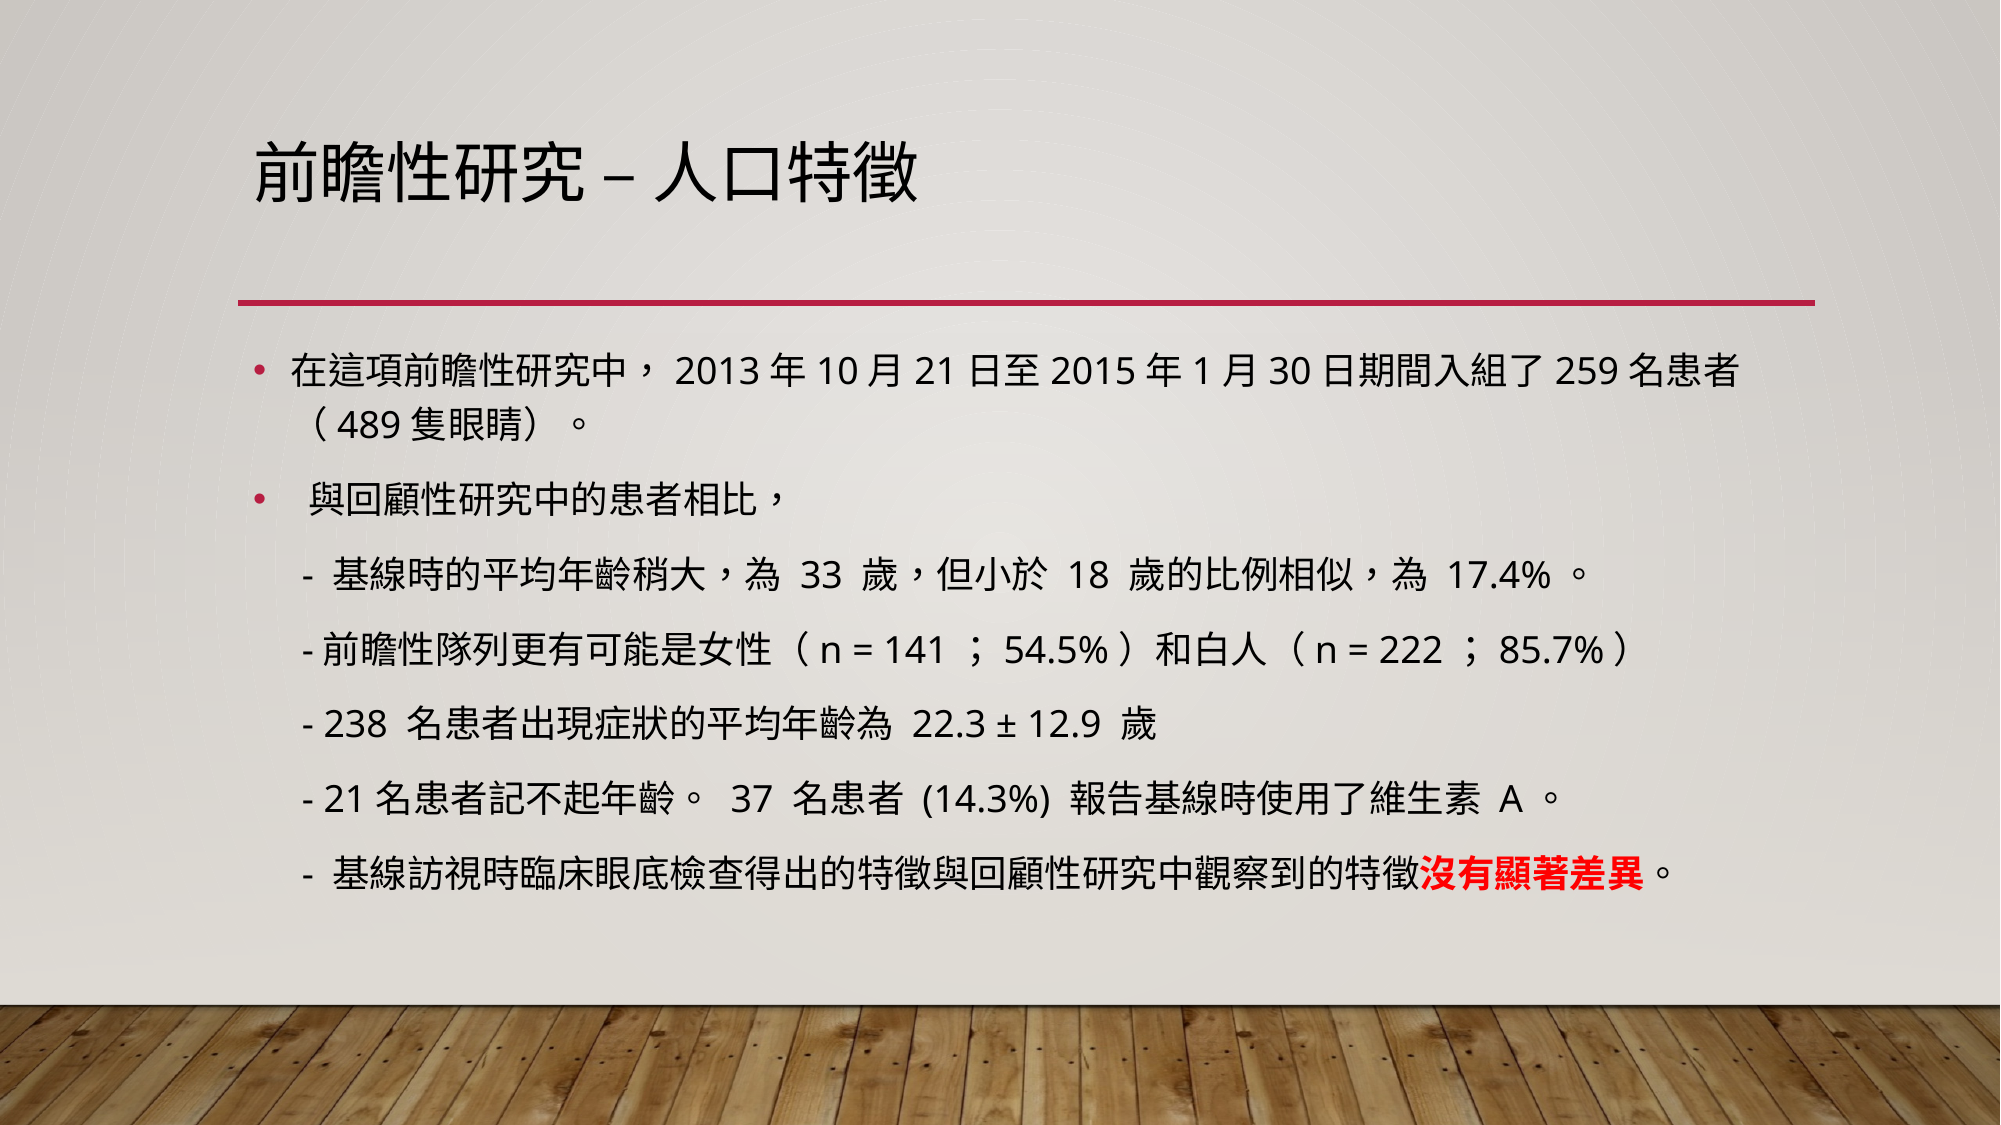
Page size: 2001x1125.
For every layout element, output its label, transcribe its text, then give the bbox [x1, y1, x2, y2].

title 前瞻性研究 – 人口特徵 [238, 131, 1814, 305]
picture [0, 1005, 2000, 1125]
list 在這項前瞻性研究中，2013年10月21日至2015年1月30日期間入組了259名患者（489隻眼睛）。 與回顧性研究中的患者相比， - 基線時的平均年齡稍大，為 33 歲，但小於 18 歲的比例相似，為 17.4%。 -前瞻性隊列更有可能是女性（n = 141；54.5%）和白人（n = 222；85.7%） - 238 名患者出現症狀的平均年齡為 22.3 ± 12.9 歲 - 21名患者記不起年齡。 37 名患者 (14.3%) 報告基線時使用了維生素 A。 - 基線訪視時臨床眼底檢查得出的特徵與回顧性研究中觀察到的特徵沒有顯著差異。 [238, 330, 1814, 948]
